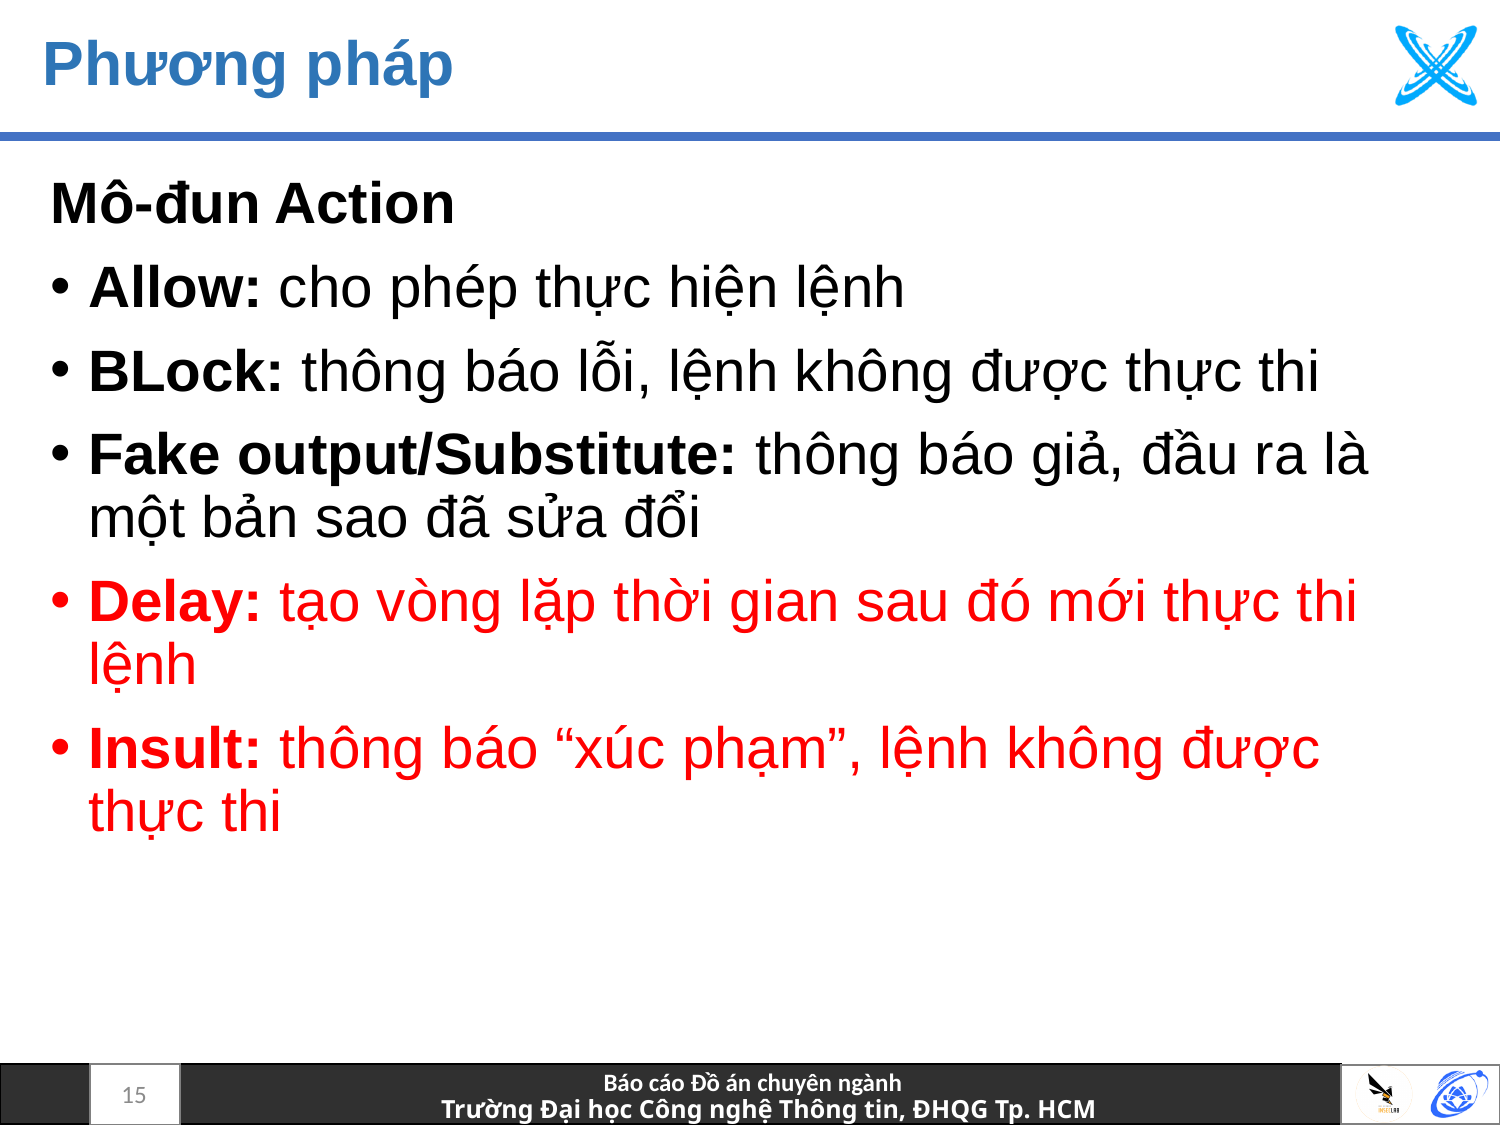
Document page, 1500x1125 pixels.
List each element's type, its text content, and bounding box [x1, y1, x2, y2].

list Mô-đun Action Allow: cho phép thực hiện lệnh BLock: thông báo lỗi, lệnh không được thực thi Fake output/Substitute: thông báo giả, đầu ra là một bản sao đã sửa đổi Delay: tạo vòng lặp thời gian sau đó mới thực thi lệnh Insult: thông báo “xúc phạm”, lệnh không được thực thi [35, 165, 1446, 1034]
title Phương pháp [27, 23, 1376, 108]
slide_number 15 [95, 1063, 162, 1124]
picture [1352, 1062, 1416, 1125]
picture [1426, 1053, 1495, 1125]
text_box Báo cáo Đồ án chuyên ngành [458, 1066, 1048, 1098]
picture [1377, 5, 1493, 125]
